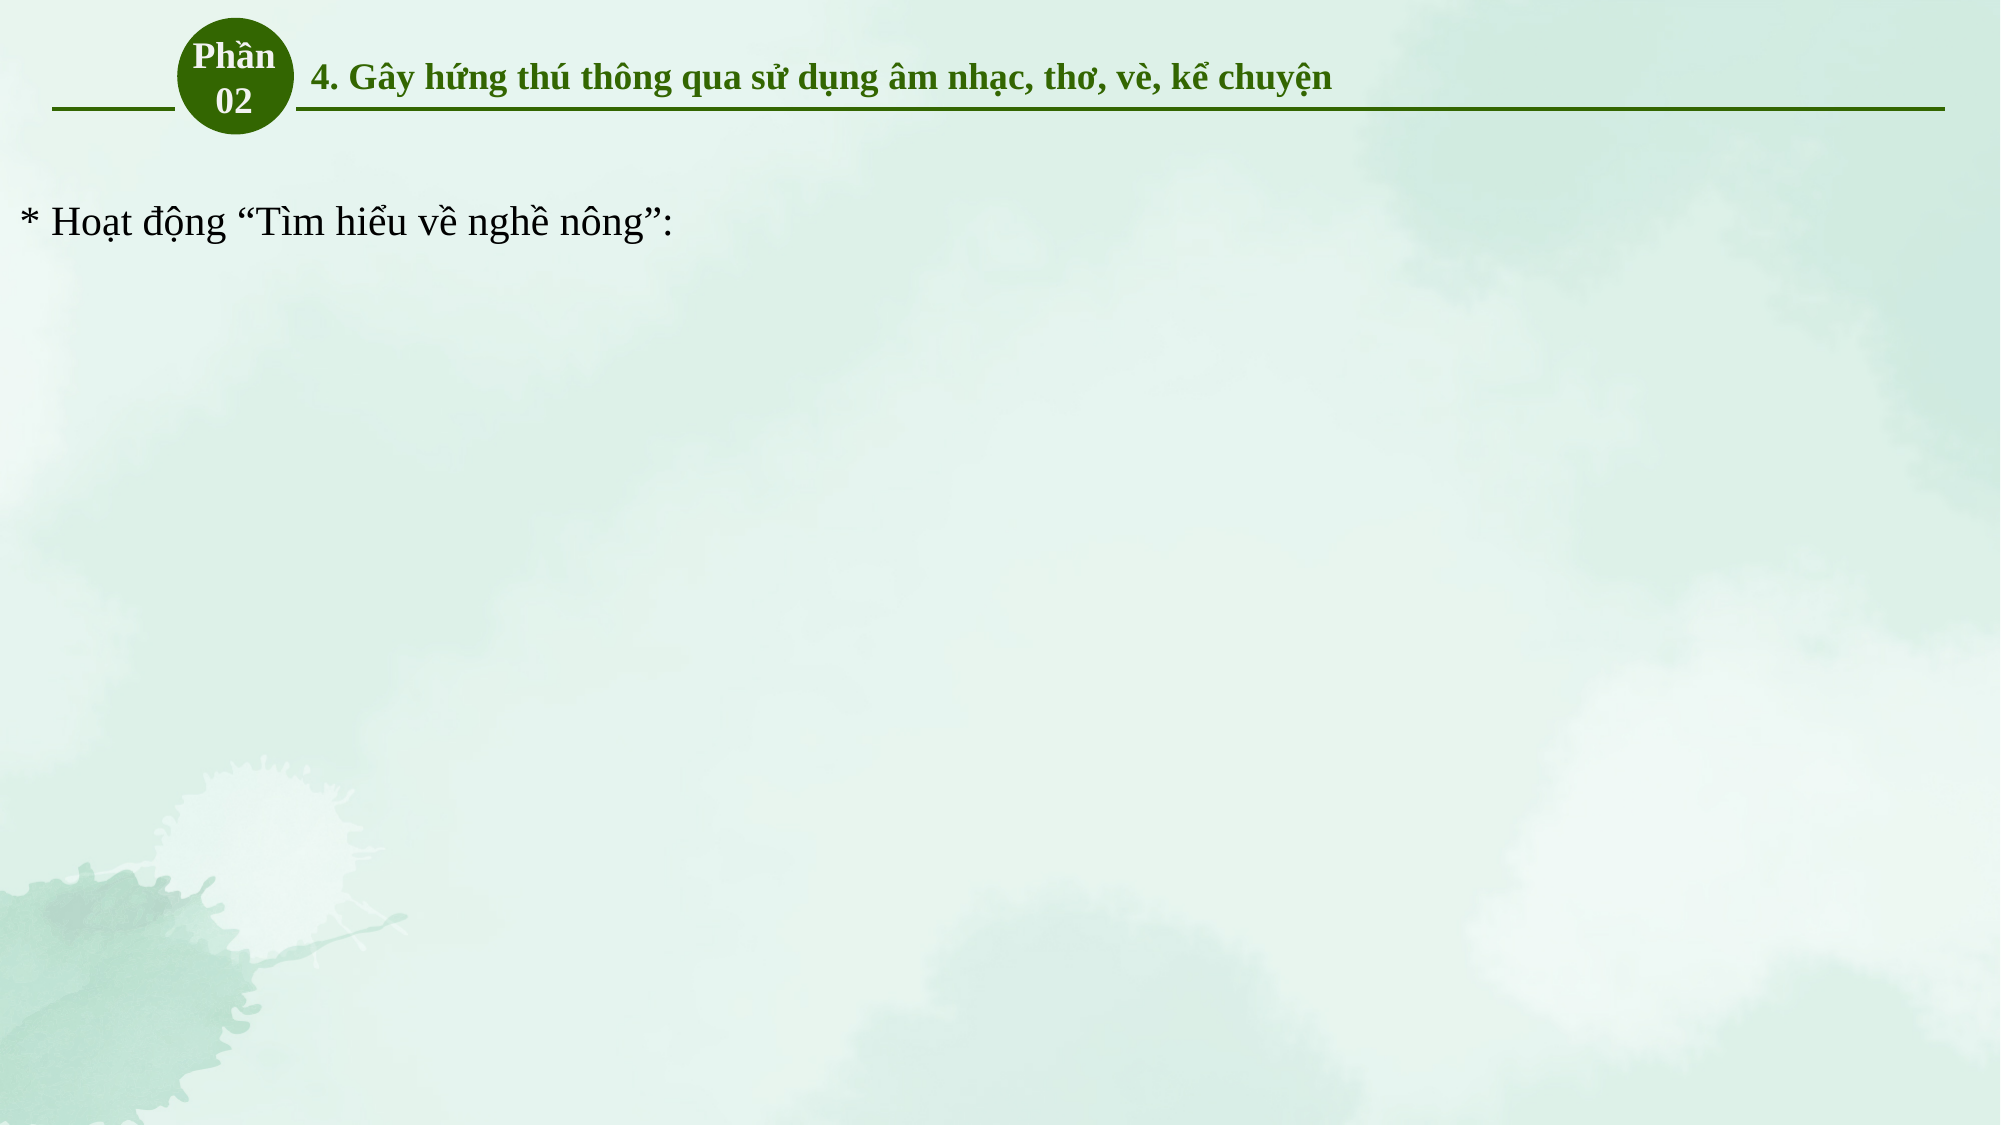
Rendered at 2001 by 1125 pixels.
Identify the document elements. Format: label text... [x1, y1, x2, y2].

text_box 4. Gây hứng thú thông qua sử dụng âm nhạc, thơ, vè, kể chuyện [296, 44, 2000, 105]
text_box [175, 17, 294, 135]
text_box * Hoạt động “Tìm hiểu về nghề nông”: [19, 168, 1395, 244]
picture [0, 0, 2001, 1125]
